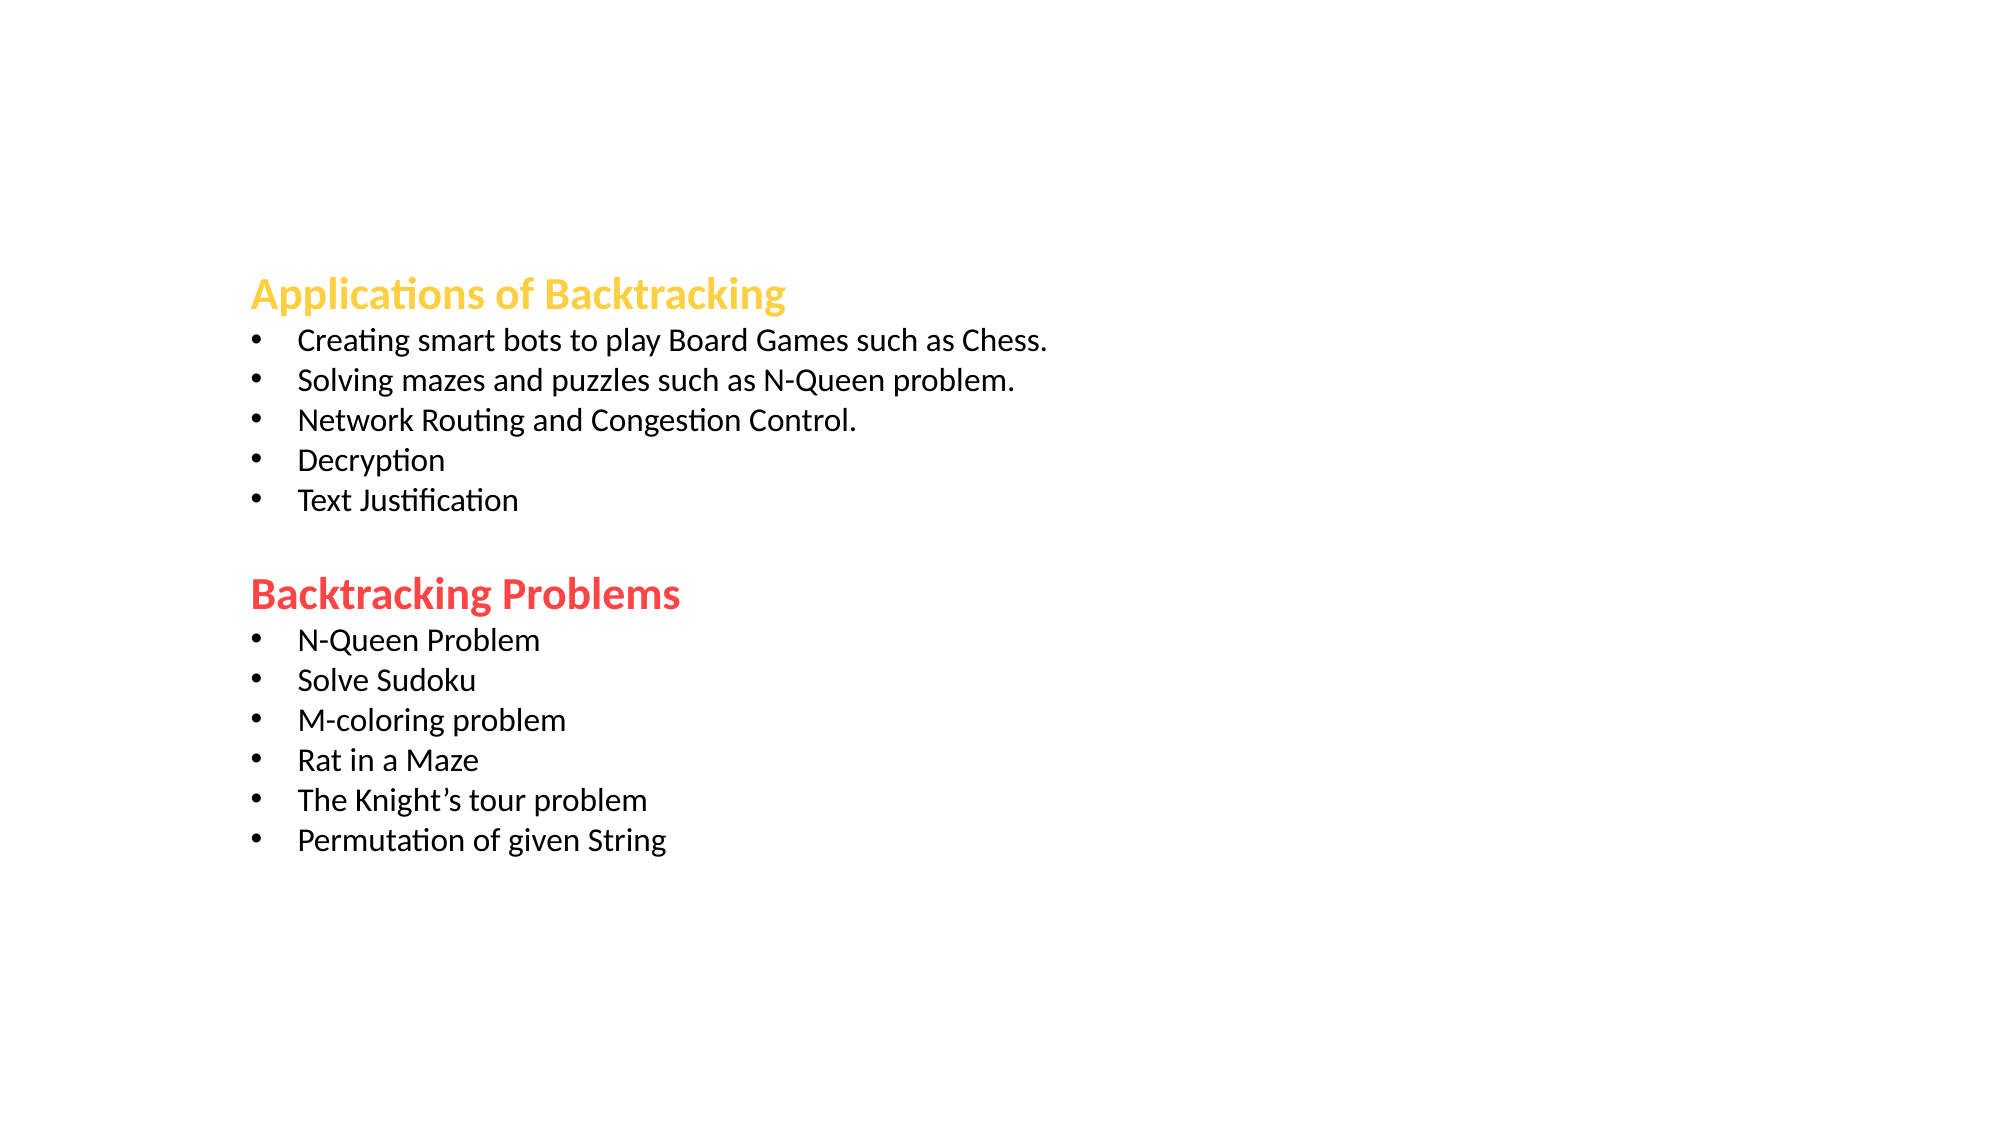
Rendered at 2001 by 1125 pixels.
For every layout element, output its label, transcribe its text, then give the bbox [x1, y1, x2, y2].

text_box Applications of Backtracking Creating smart bots to play Board Games such as Chess. Solving mazes and puzzles such as N-Queen problem. Network Routing and Congestion Control. Decryption Text Justification Backtracking Problems N-Queen Problem Solve Sudoku M-coloring problem Rat in a Maze The Knight’s tour problem Permutation of given String [235, 166, 1831, 1015]
